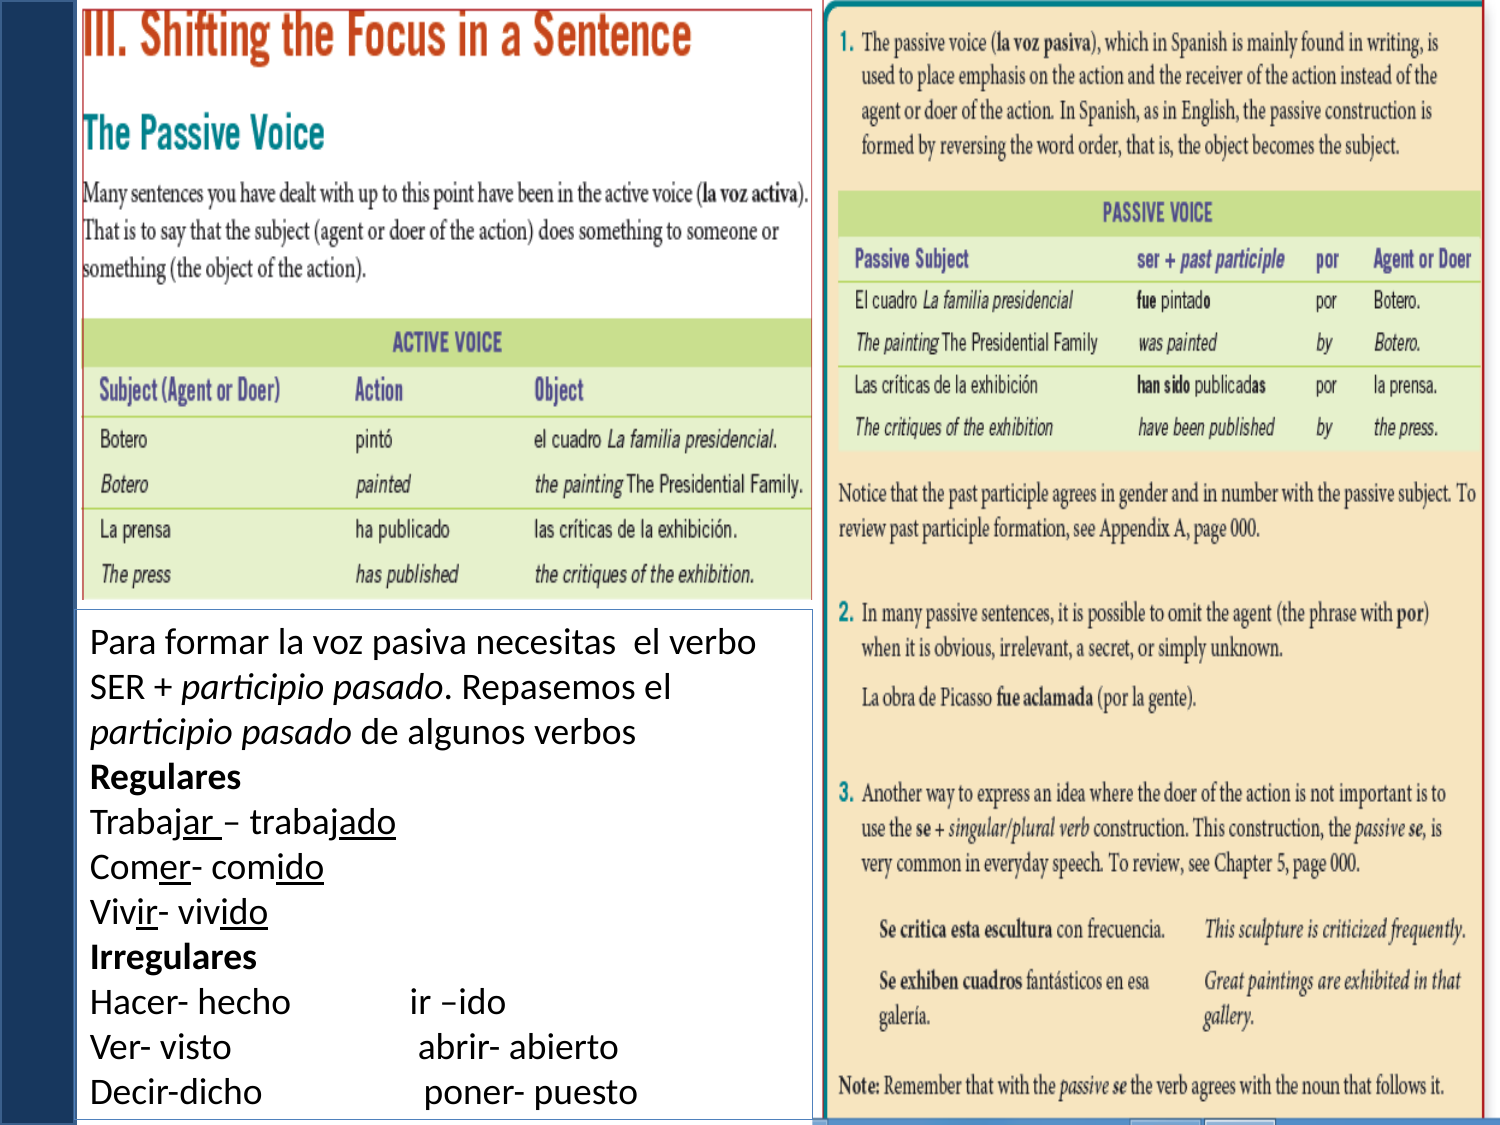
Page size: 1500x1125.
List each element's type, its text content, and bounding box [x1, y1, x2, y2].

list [812, 0, 1500, 1125]
text_box [0, 0, 77, 1125]
text_box Para formar la voz pasiva necesitas el verbo SER + participio pasado. Repasemos el participio pasado de algunos verbos Regulares Trabajar – trabajado Comer- comido Vivir- vivido Irregulares Hacer- hecho ir –ido Ver- visto abrir- abierto Decir-dicho poner- puesto [74, 609, 807, 1120]
picture [74, 0, 812, 601]
